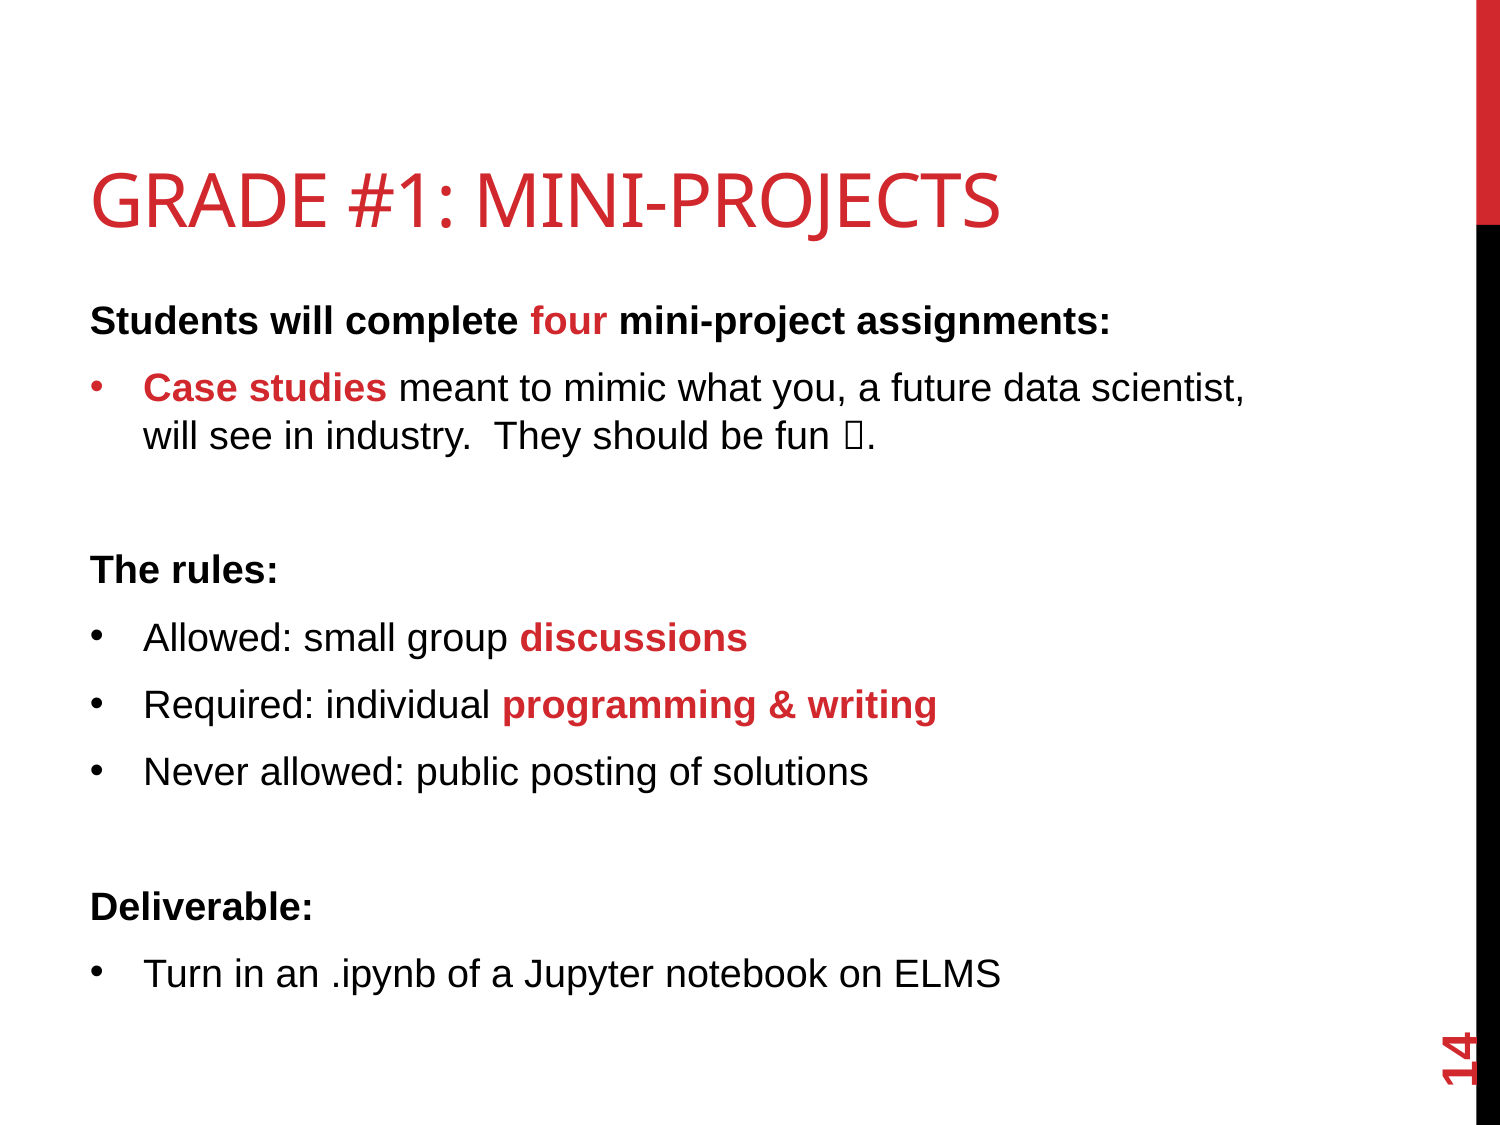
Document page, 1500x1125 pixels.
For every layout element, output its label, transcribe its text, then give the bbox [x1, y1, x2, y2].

text_box <number> [1427, 887, 1488, 1104]
text_box Students will complete four mini-project assignments: Case studies meant to mimic what you, a future data scientist, will see in industry. They should be fun . The rules: Allowed: small group discussions Required: individual programming & writing Never allowed: public posting of solutions Deliverable: Turn in an .ipynb of a Jupyter notebook on ELMS [74, 287, 1325, 1005]
text_box Grade #1: Mini-Projects [75, 25, 1234, 250]
